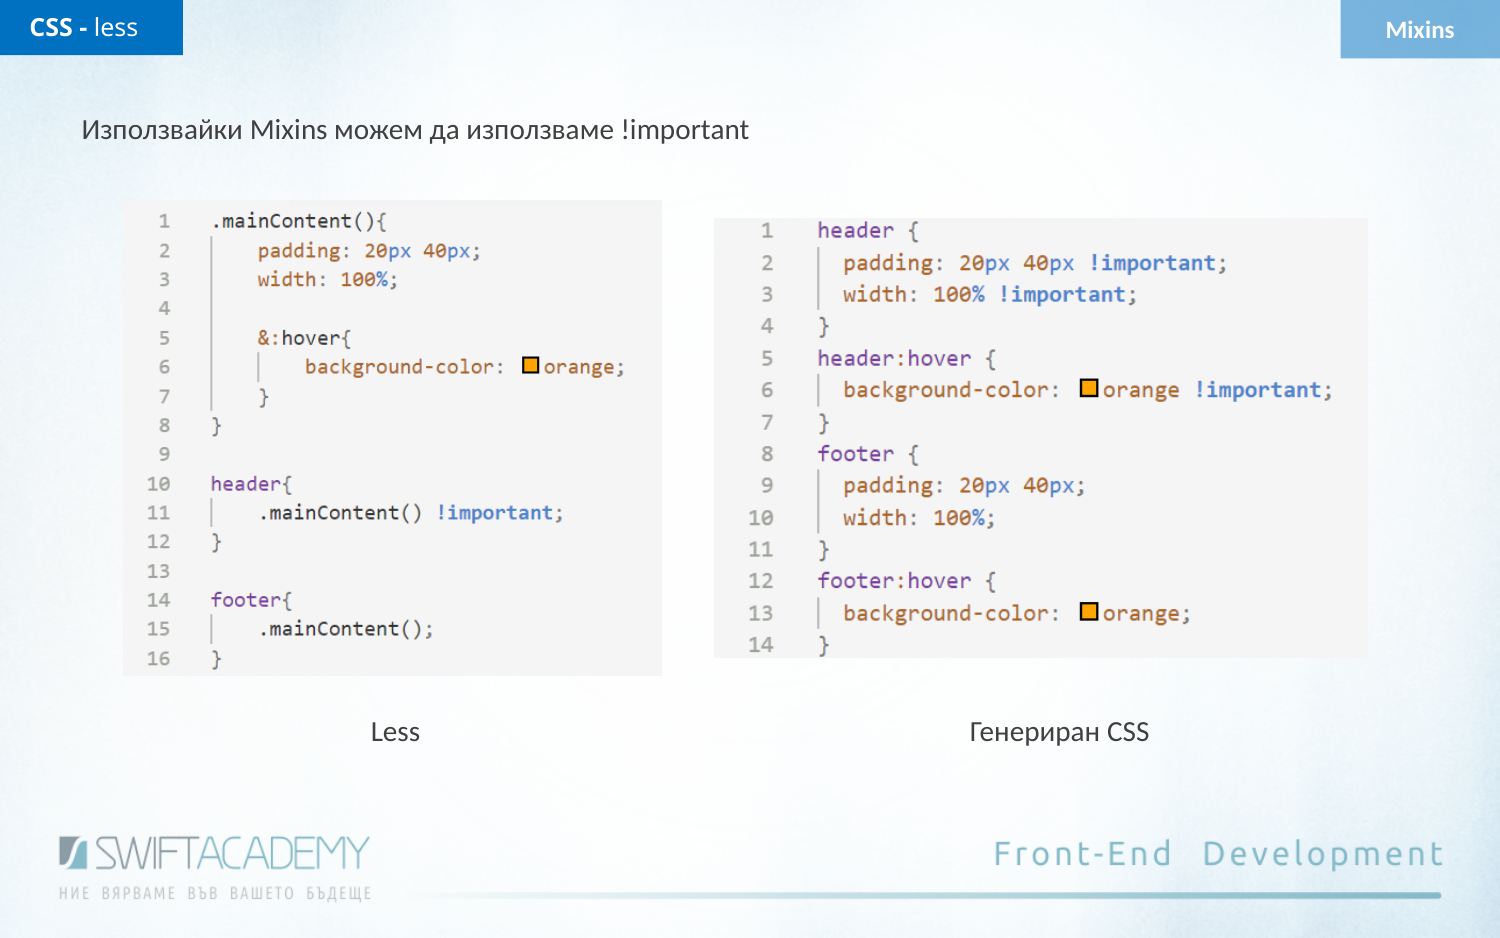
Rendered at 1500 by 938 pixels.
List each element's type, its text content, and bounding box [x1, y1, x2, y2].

text_box [1340, 52, 1500, 59]
text_box [0, 0, 184, 56]
text_box Използвайки Mixins можем да използваме !important [66, 102, 1426, 153]
picture [714, 218, 1368, 658]
text_box Генериран CSS [877, 704, 1242, 755]
text_box CSS - less [14, 4, 183, 49]
text_box [1340, 0, 1500, 6]
text_box Mixins [1340, 6, 1500, 52]
picture [123, 200, 662, 676]
text_box Less [213, 704, 578, 755]
